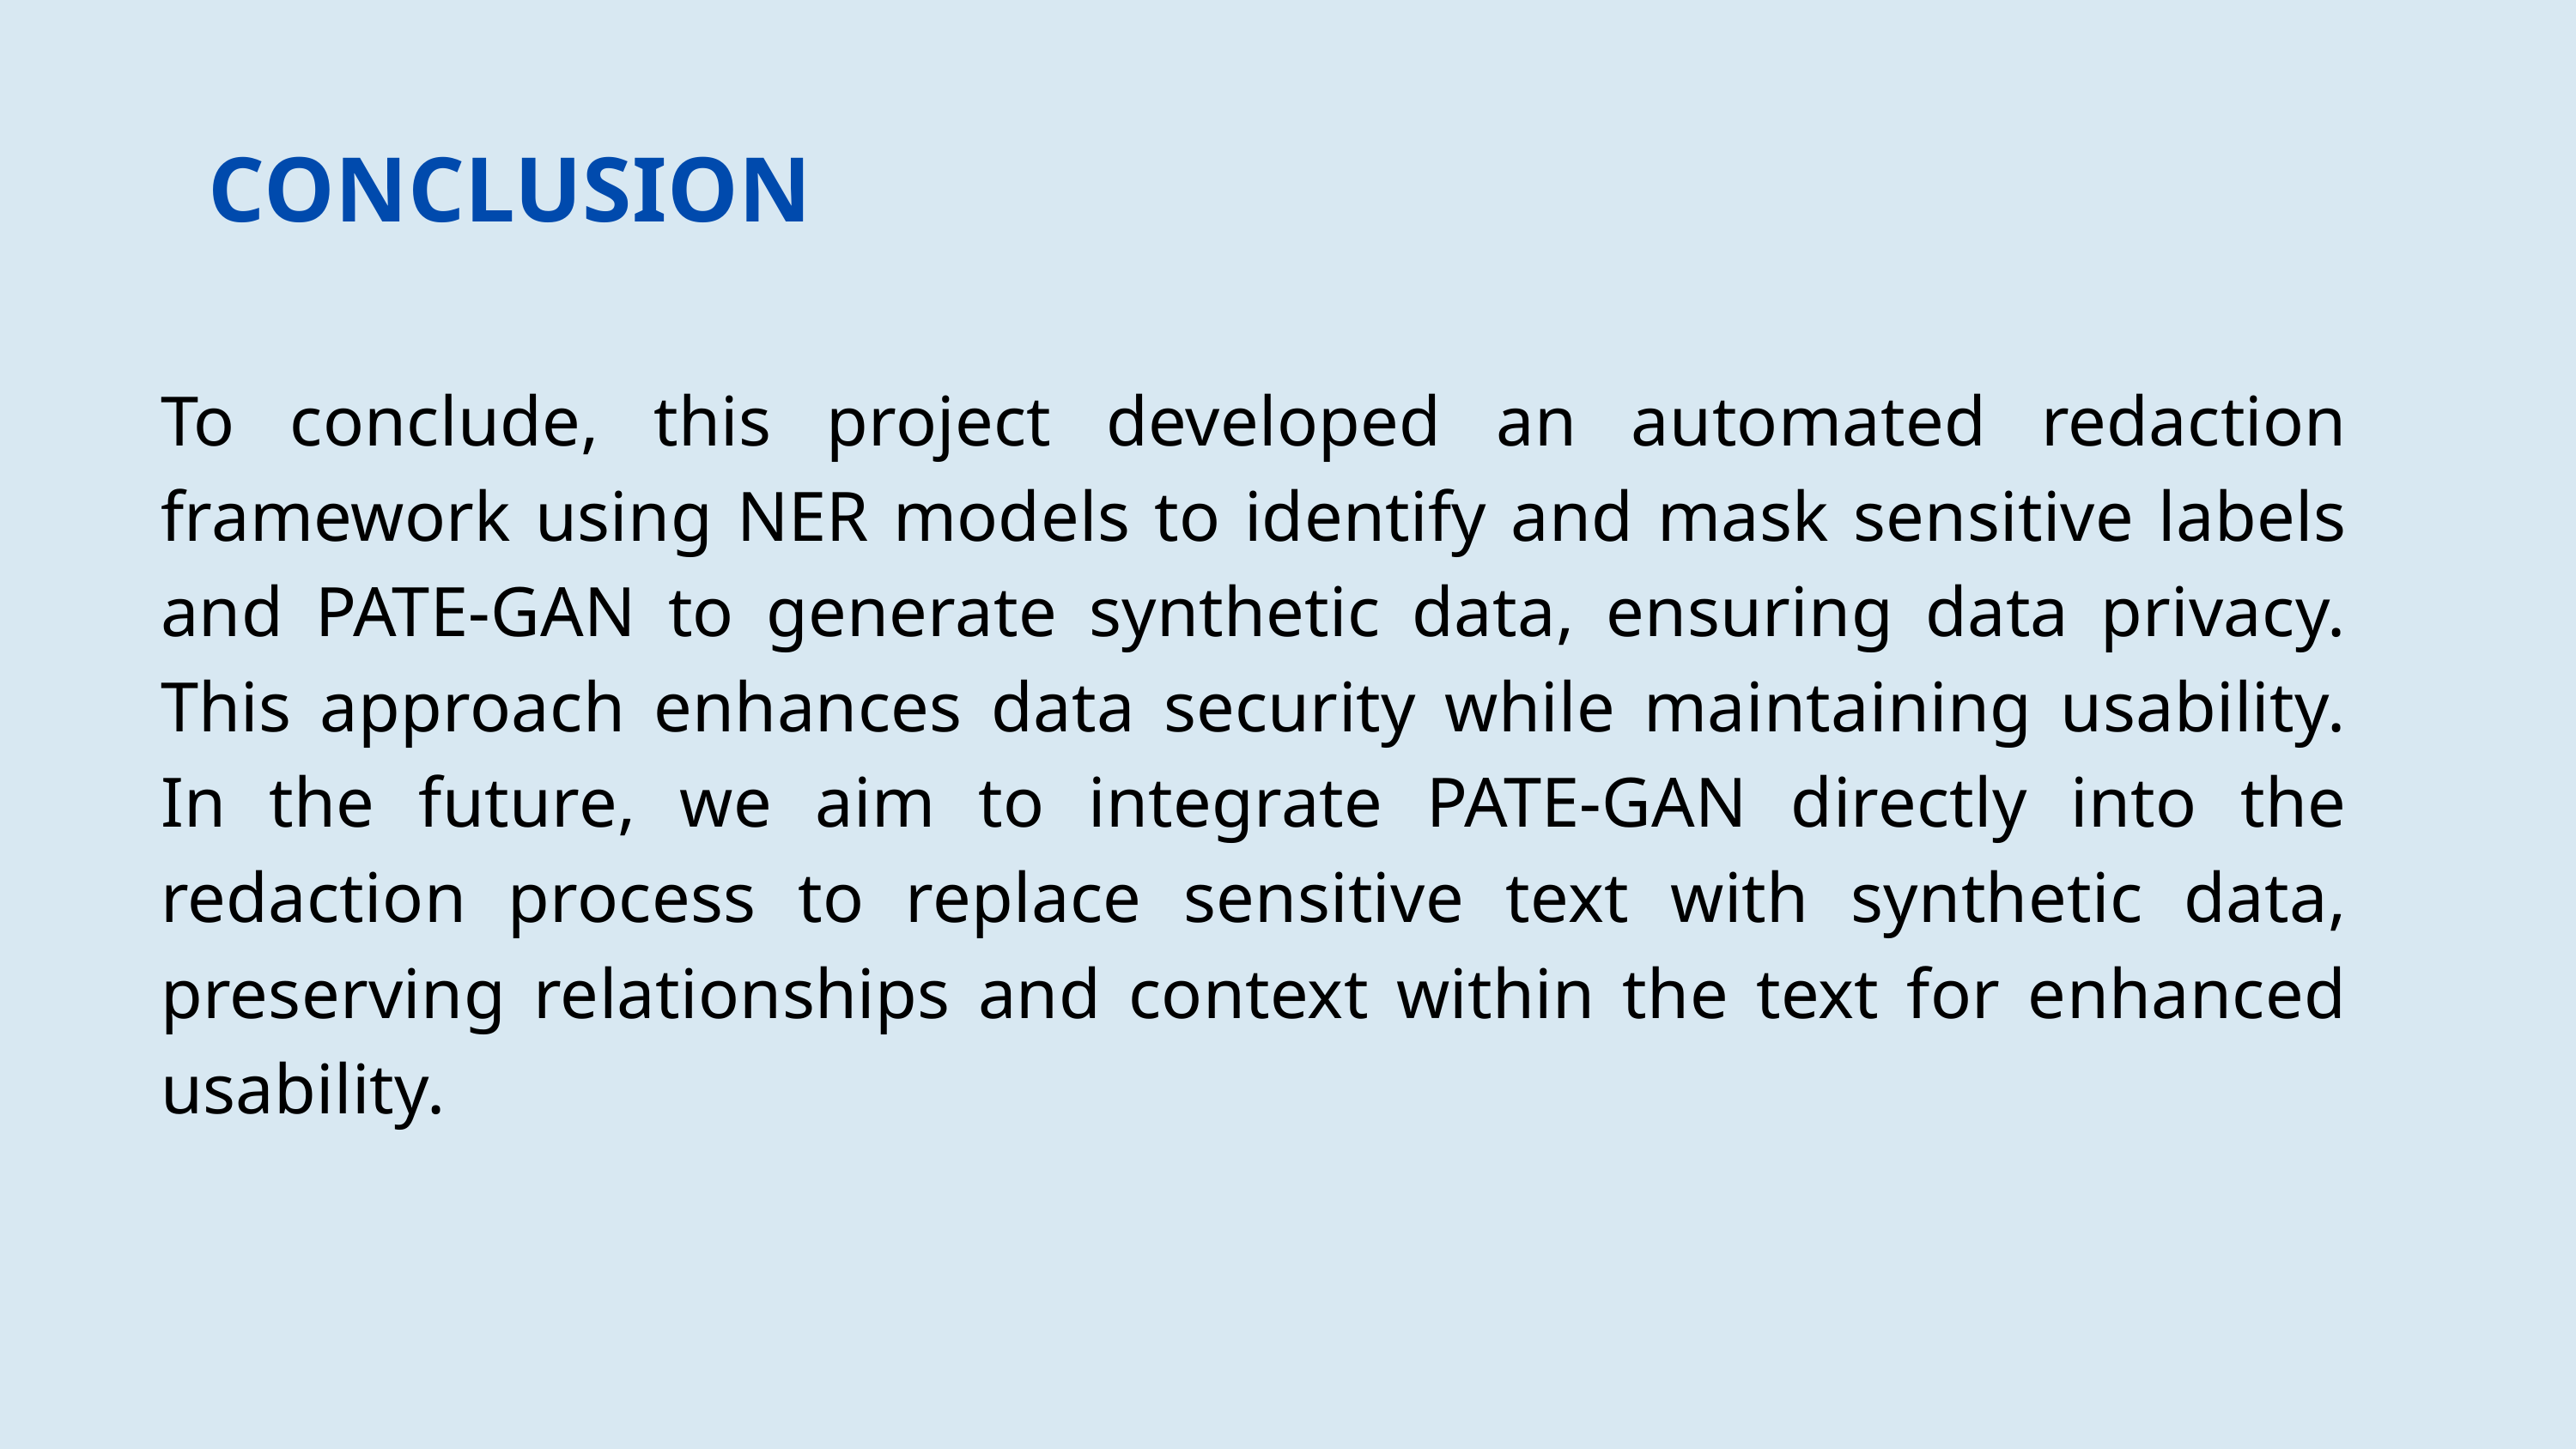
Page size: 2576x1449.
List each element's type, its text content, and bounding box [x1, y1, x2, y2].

text_box CONCLUSION [144, 114, 876, 240]
text_box To conclude, this project developed an automated redaction framework using NER models to identify and mask sensitive labels and PATE-GAN to generate synthetic data, ensuring data privacy. This approach enhances data security while maintaining usability. In the future, we aim to integrate PATE-GAN directly into the redaction process to replace sensitive text with synthetic data, preserving relationships and context within the text for enhanced usability. [161, 364, 2351, 1127]
